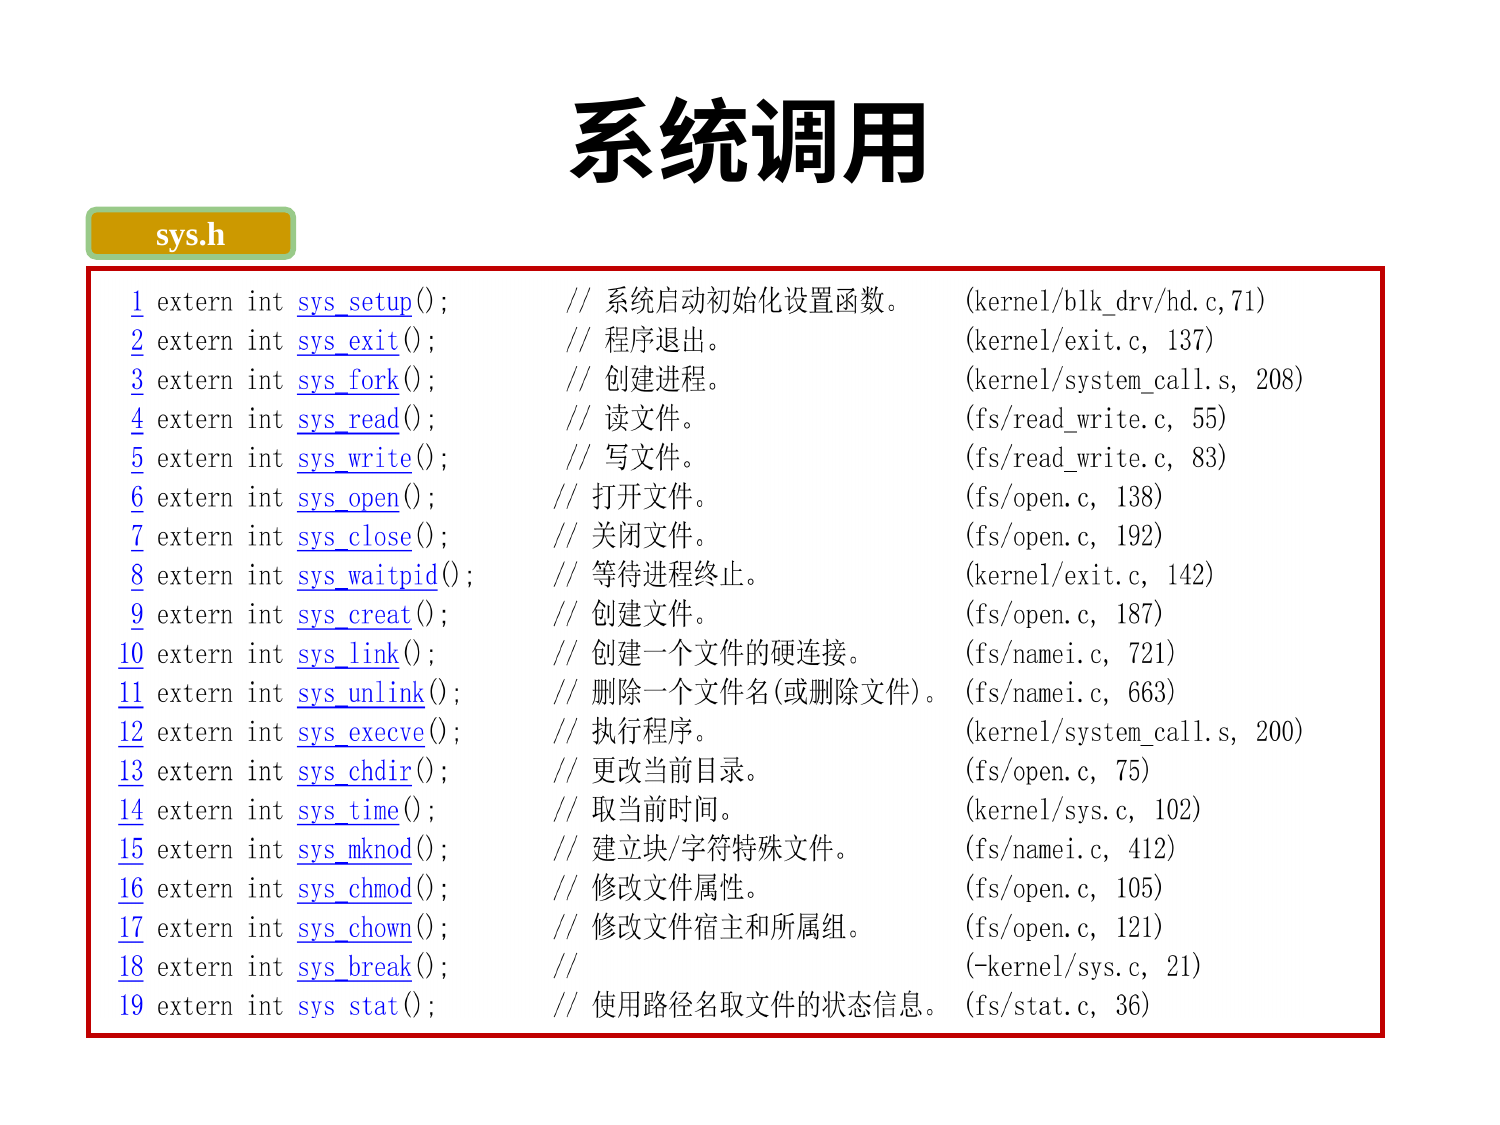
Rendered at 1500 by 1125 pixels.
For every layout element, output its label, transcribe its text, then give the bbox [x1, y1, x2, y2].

text_box [88, 268, 1383, 1036]
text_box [92, 278, 1307, 1018]
text_box sys.h [88, 209, 294, 257]
title 系统调用 [75, 45, 1425, 233]
